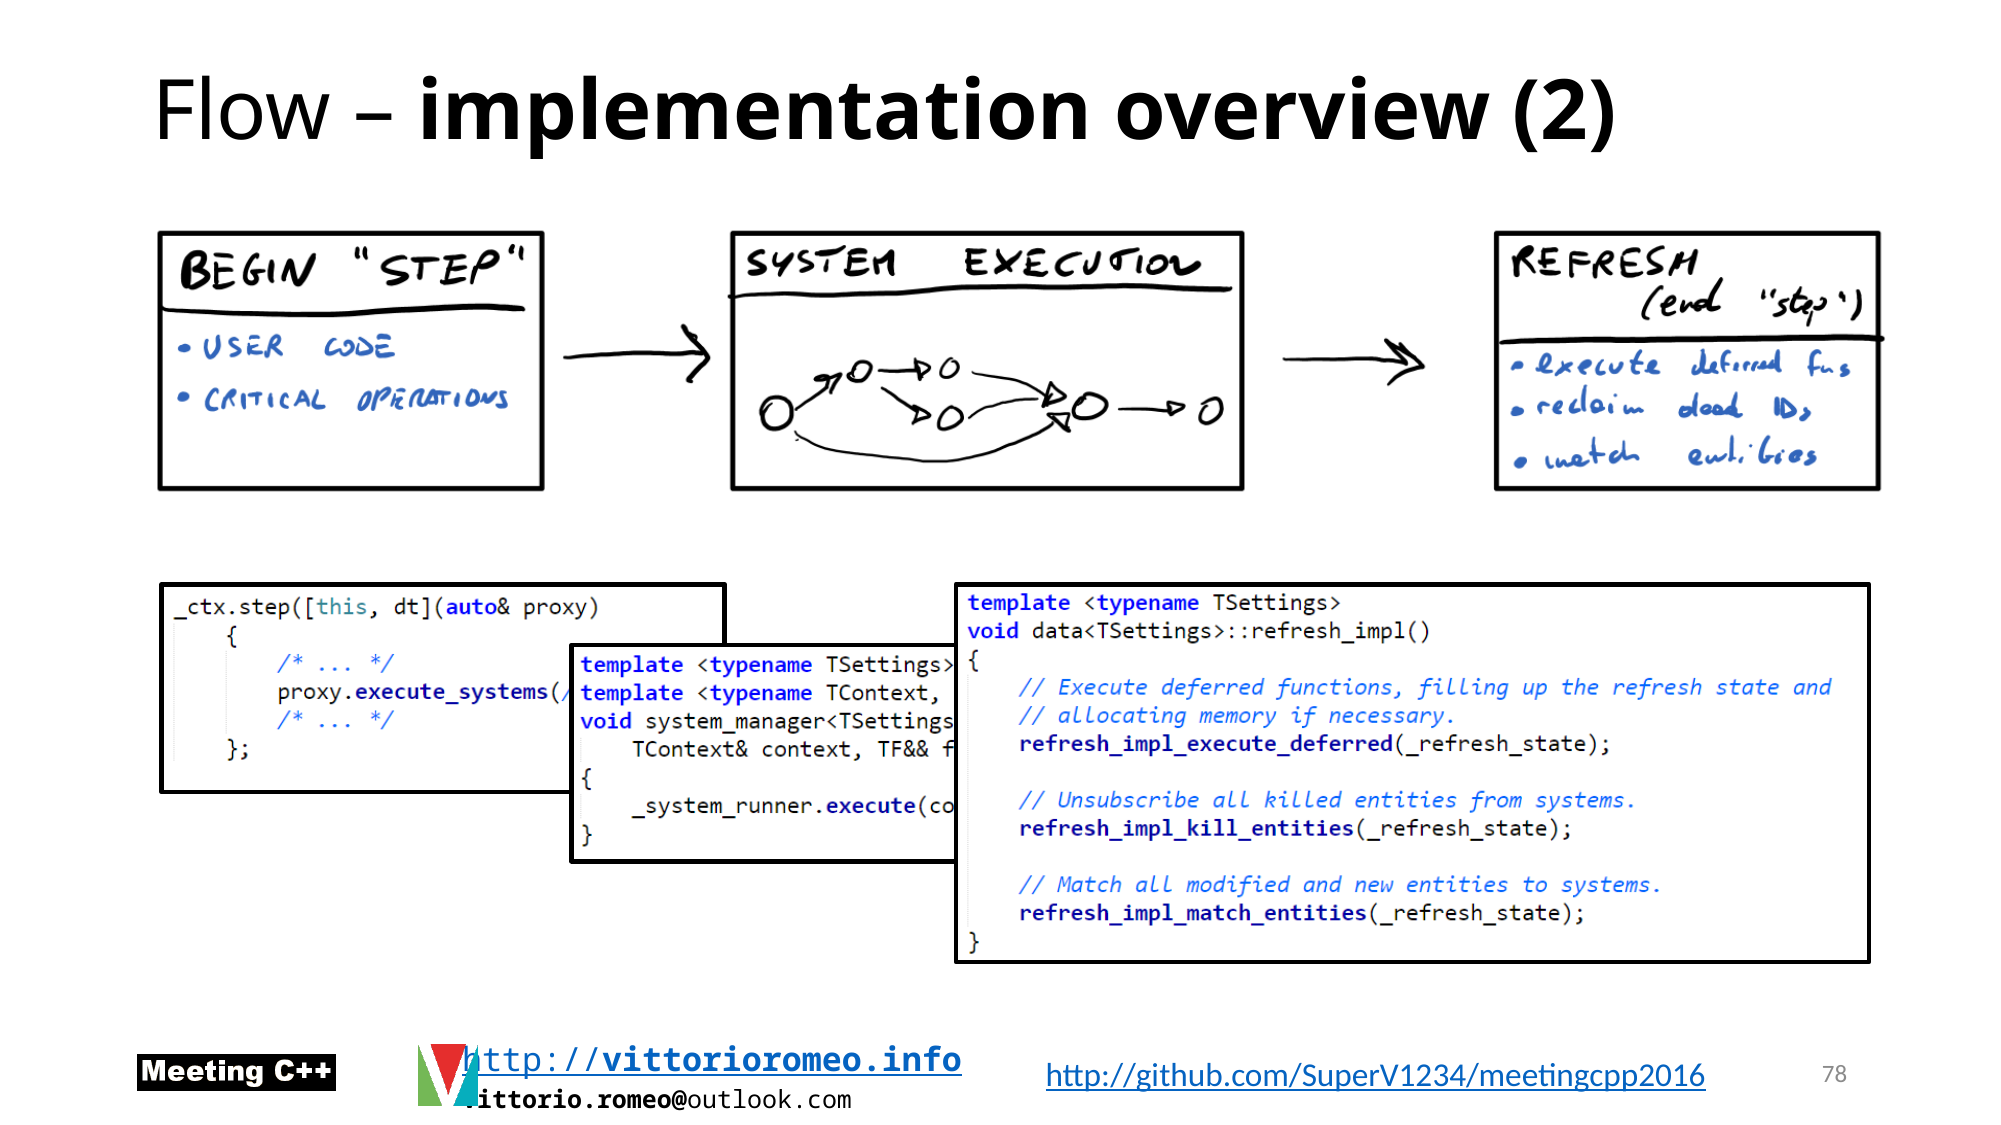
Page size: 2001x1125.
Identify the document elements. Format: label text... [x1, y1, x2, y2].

picture [418, 1044, 478, 1106]
title Flow – implementation overview (2) [137, 59, 1863, 166]
picture [137, 1054, 336, 1091]
slide_number 78 [1793, 1042, 1863, 1103]
picture [137, 207, 1904, 515]
picture [163, 586, 1867, 960]
